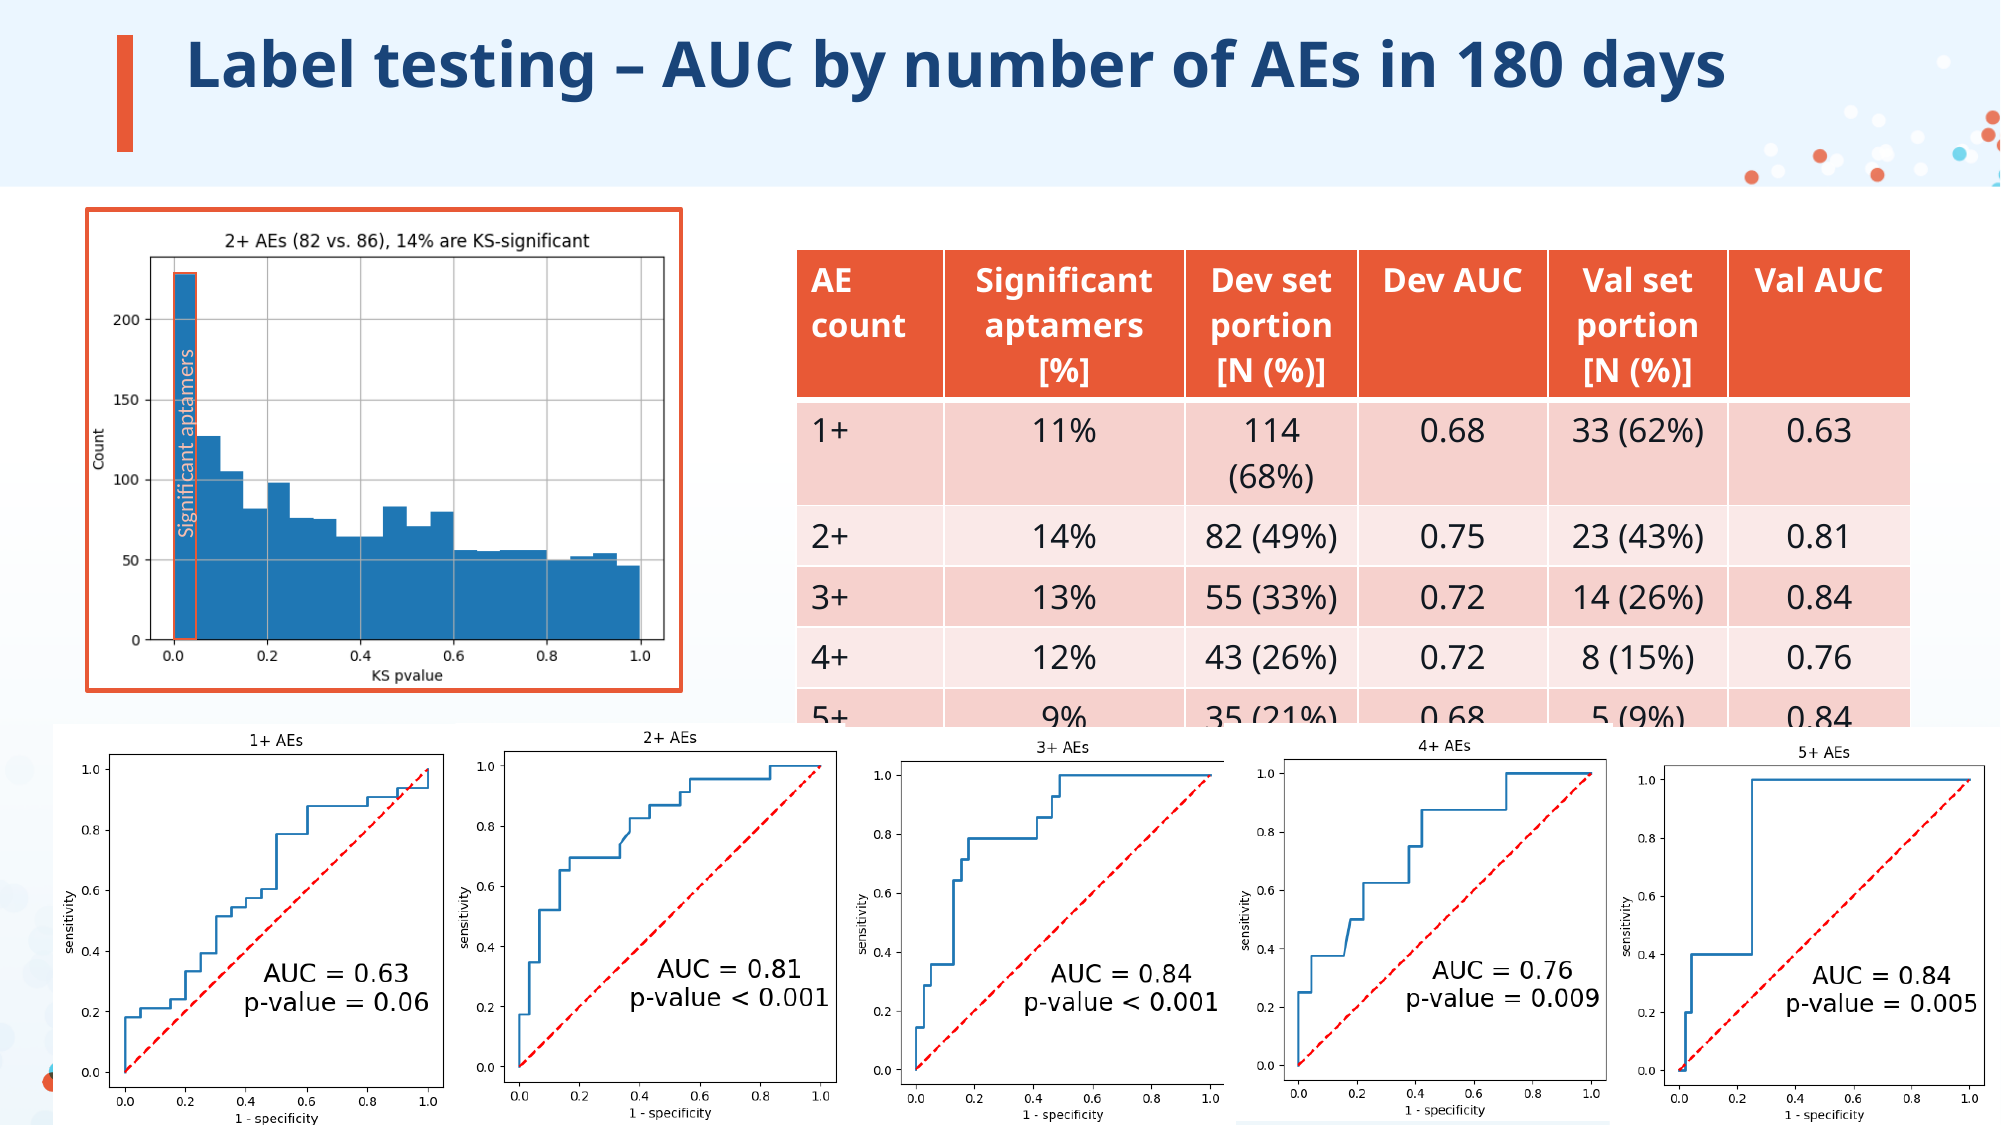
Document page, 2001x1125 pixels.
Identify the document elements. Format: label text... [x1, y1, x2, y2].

table_header Dev AUC [1359, 250, 1547, 397]
table_cell 0.72 [1359, 628, 1547, 687]
table_cell 0.68 [1359, 689, 1547, 723]
list [170, 106, 1911, 168]
table_cell 0.81 [1729, 506, 1910, 565]
table_cell 0.75 [1359, 506, 1547, 565]
table_cell 5+ [797, 689, 943, 727]
title Label testing – AUC by number of AEs in 180 days [170, 24, 1911, 106]
table_header Val set portion [N (%)] [1549, 250, 1727, 397]
table_cell 5 (9%) [1549, 689, 1727, 727]
table_cell 3+ [797, 567, 943, 626]
table_cell 82 (49%) [1186, 506, 1357, 565]
table_cell 13% [945, 567, 1184, 626]
table_cell 14 (26%) [1549, 567, 1727, 626]
table_cell 0.84 [1729, 567, 1910, 626]
table_header Dev set portion [N (%)] [1186, 250, 1357, 397]
table_cell 0.84 [1729, 689, 1910, 727]
table_cell 14% [945, 506, 1184, 565]
table_cell 8 (15%) [1549, 628, 1727, 687]
table_cell 0.68 [1359, 403, 1547, 505]
table_cell 35 (21%) [1186, 689, 1357, 727]
table_cell 1+ [797, 403, 943, 505]
table_header Significant aptamers [%] [945, 250, 1184, 397]
table_header AE count [797, 250, 943, 397]
table_cell 23 (43%) [1549, 506, 1727, 565]
table_cell 0.72 [1359, 567, 1547, 626]
table_cell 4+ [797, 628, 943, 687]
table_cell 55 (33%) [1186, 567, 1357, 626]
table_cell 0.63 [1729, 403, 1910, 505]
table_cell 114 (68%) [1186, 403, 1357, 505]
table_header Val AUC [1729, 250, 1910, 397]
table_cell 33 (62%) [1549, 403, 1727, 505]
table_cell 43 (26%) [1186, 628, 1357, 687]
table_cell 9% [945, 689, 1184, 727]
table_cell 12% [945, 628, 1184, 687]
table_cell 2+ [797, 506, 943, 565]
table_cell 11% [945, 403, 1184, 505]
table_cell 0.76 [1729, 628, 1910, 687]
picture [0, 0, 2001, 1125]
